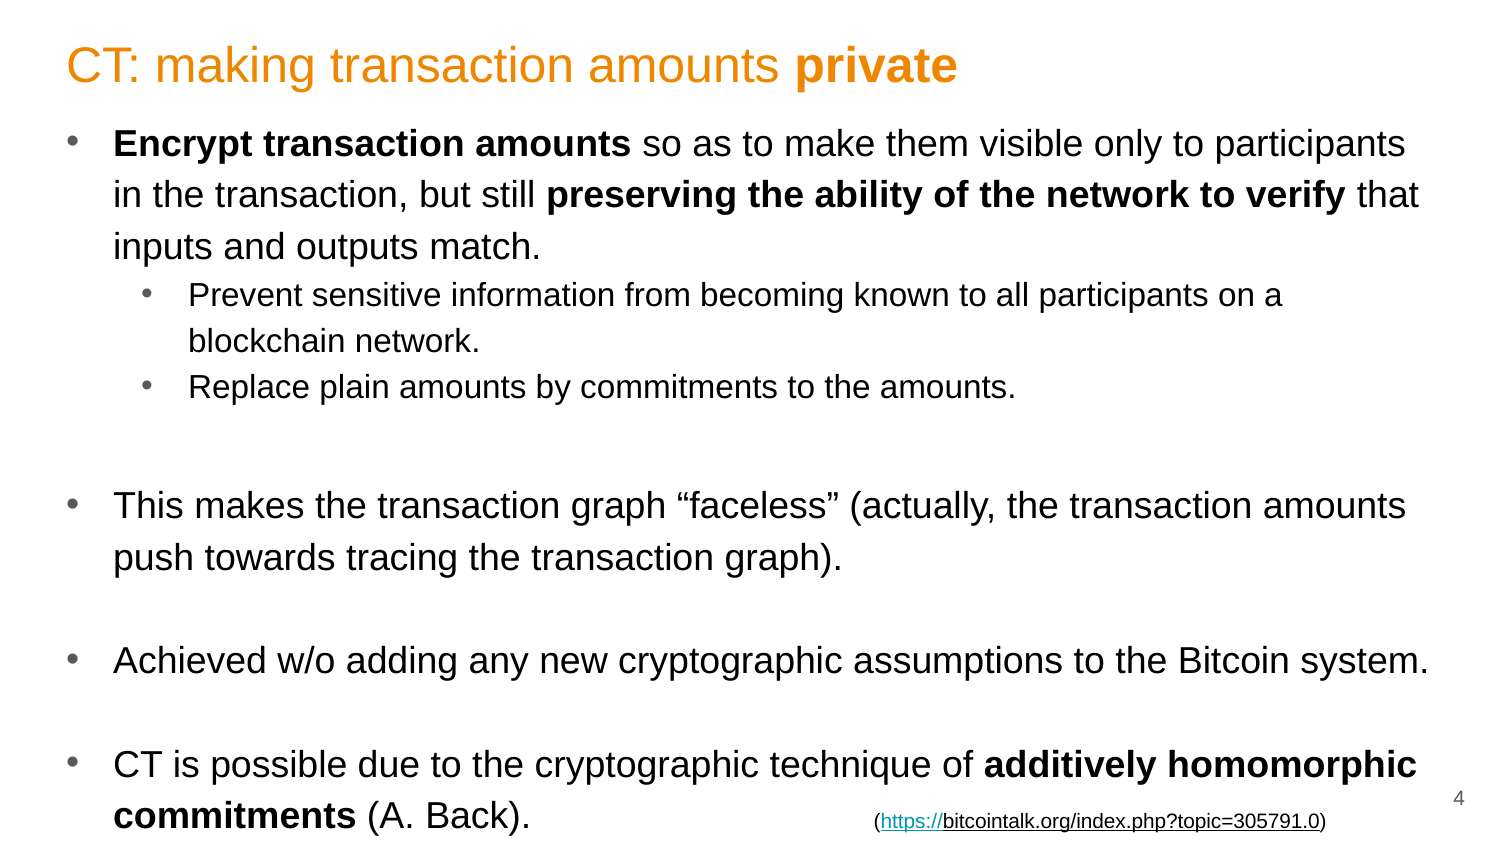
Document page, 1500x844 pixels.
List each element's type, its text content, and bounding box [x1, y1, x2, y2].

title CT: making transaction amounts private [51, 17, 1449, 96]
slide_number 4 [1389, 764, 1480, 830]
list Encrypt transaction amounts so as to make them visible only to participants in the transaction, but still preserving the ability of the network to verify that inputs and outputs match. Prevent sensitive information from becoming known to all participants on a blockchain network. Replace plain amounts by commitments to the amounts. This makes the transaction graph “faceless” (actually, the transaction amounts push towards tracing the transaction graph). Achieved w/o adding any new cryptographic assumptions to the Bitcoin system. CT is possible due to the cryptographic technique of additively homomorphic commitments (A. Back). (https://bitcointalk.org/index.php?topic=305791.0) [51, 96, 1449, 811]
